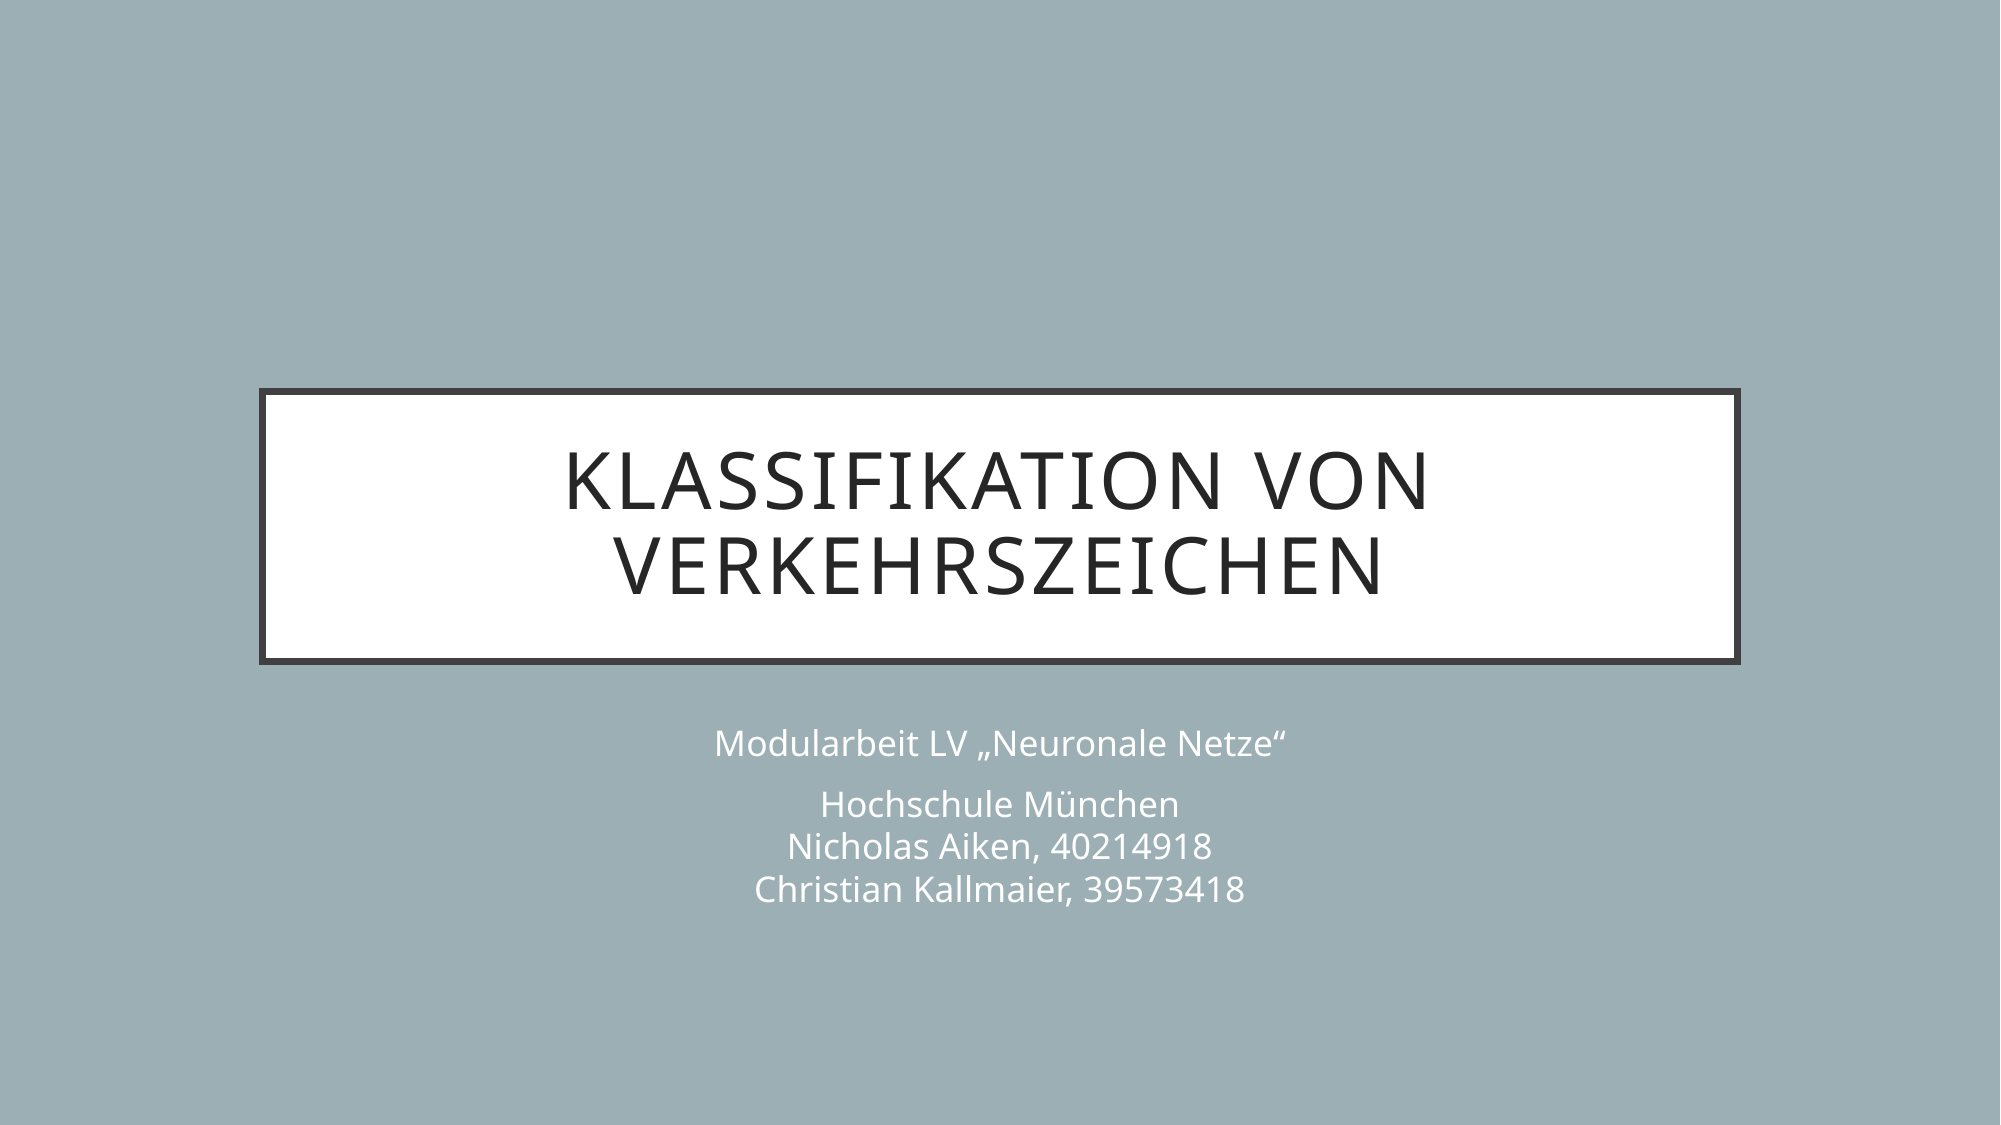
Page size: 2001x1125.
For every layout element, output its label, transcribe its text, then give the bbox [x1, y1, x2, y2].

subtitle Modularbeit LV „Neuronale Netze“ Hochschule München Nicholas Aiken, 40214918 Christian Kallmaier, 39573418 [442, 713, 1558, 918]
title Klassifikation von Verkehrszeichen [259, 388, 1741, 665]
